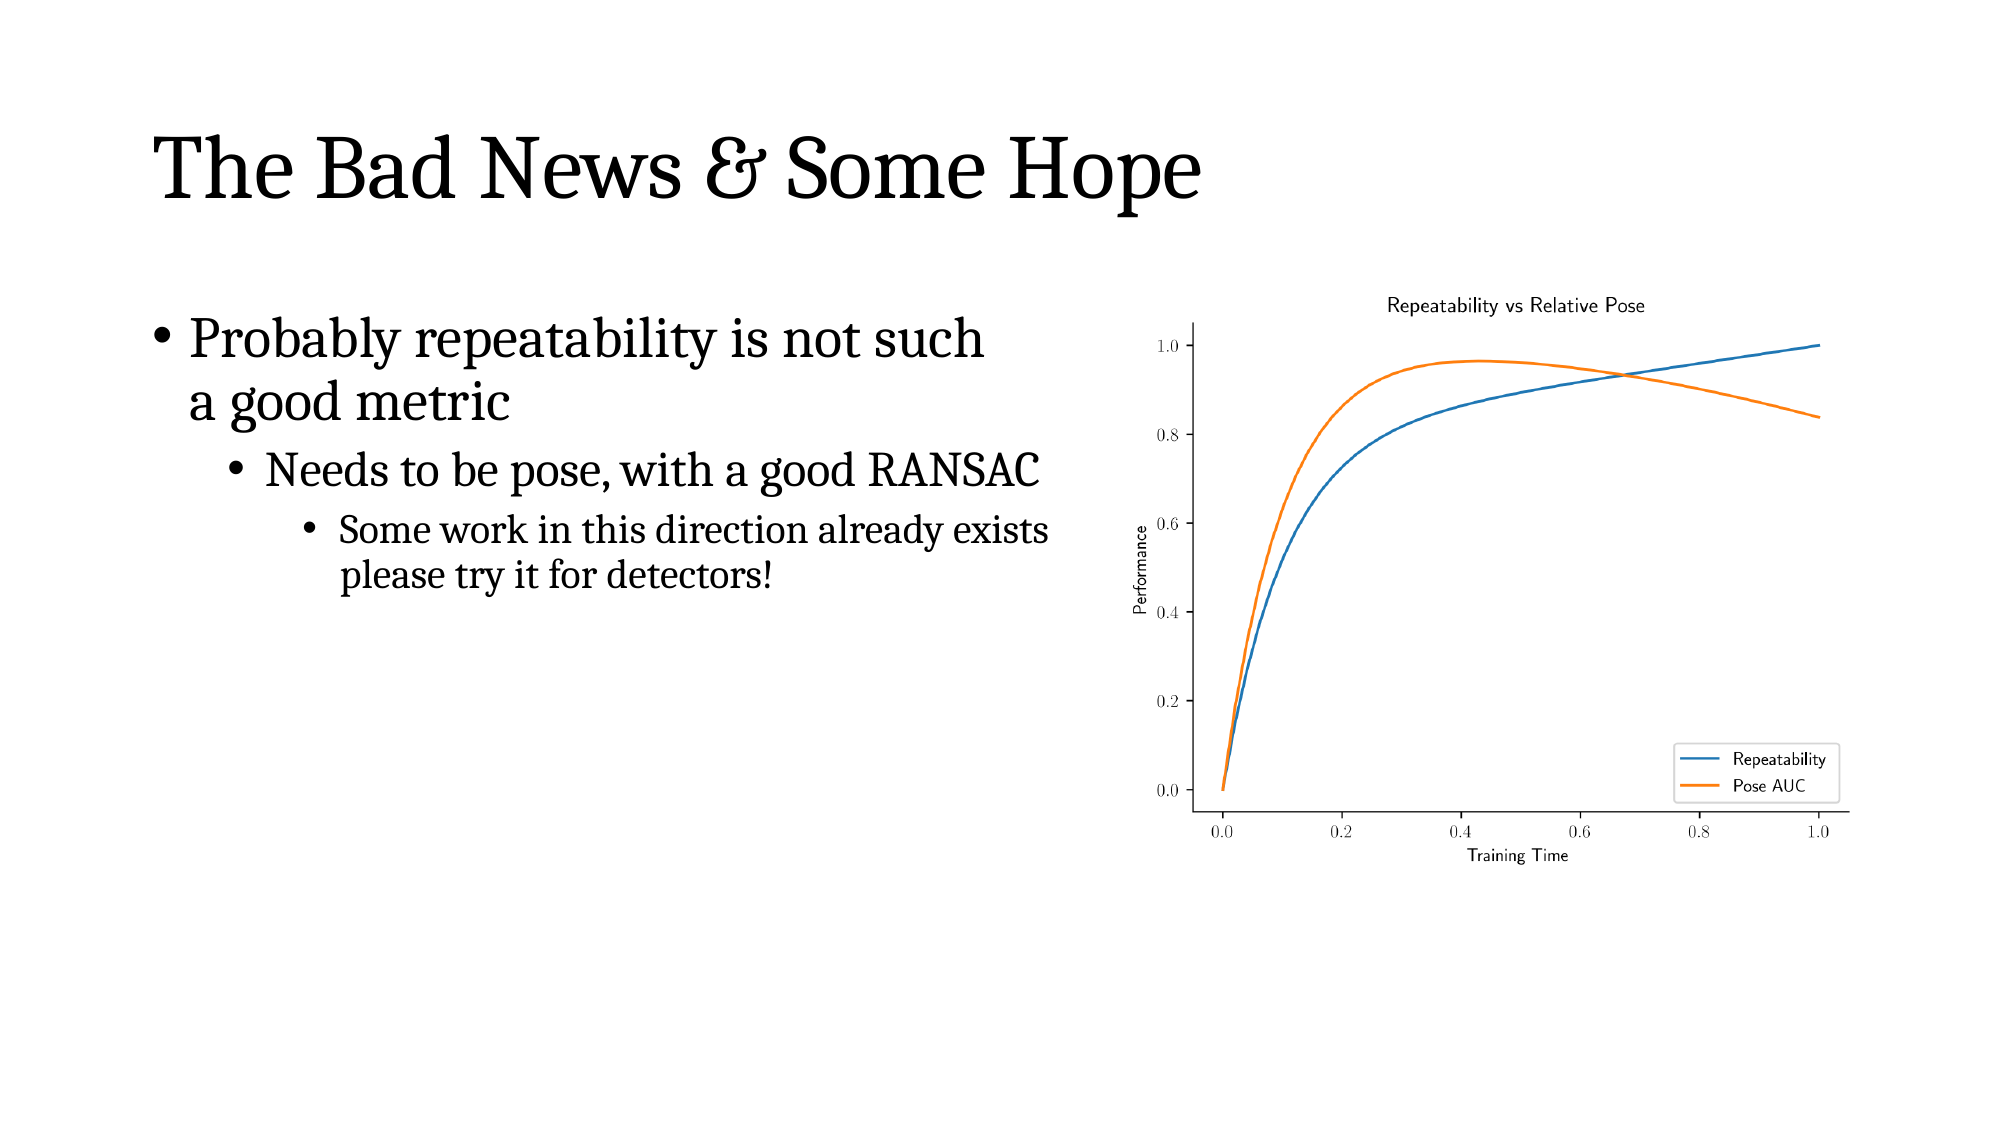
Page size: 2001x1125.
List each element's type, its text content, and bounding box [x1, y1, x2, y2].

title The Bad News & Some Hope [137, 59, 1863, 278]
picture [1117, 273, 1863, 874]
list Probably repeatability is not such a good metric Needs to be pose, with a good RANSAC Some work in this direction already exists please try it for detectors! [137, 299, 1863, 1014]
